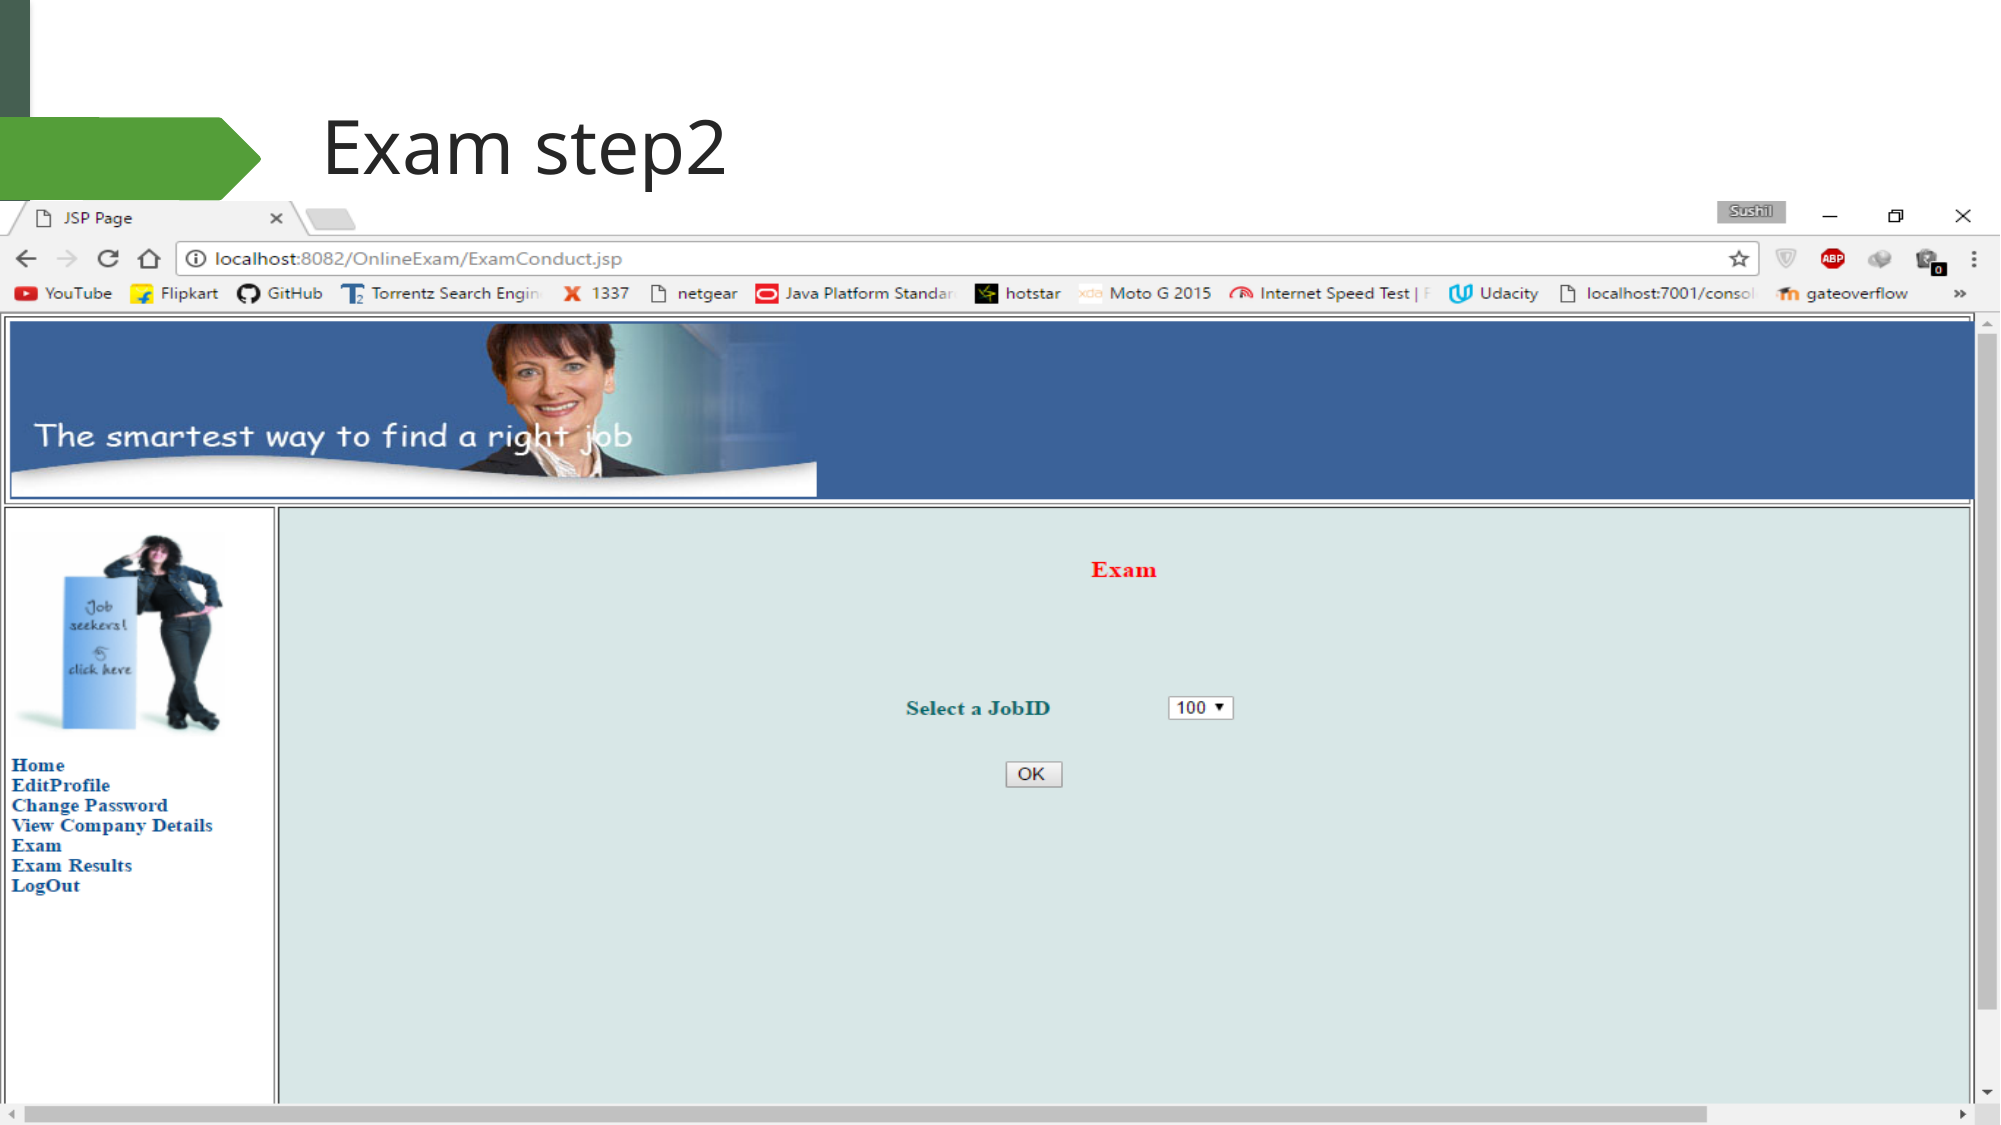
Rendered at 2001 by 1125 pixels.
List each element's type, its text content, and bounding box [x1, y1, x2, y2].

picture [0, 201, 2000, 1125]
text_box Exam step2 [306, 92, 1571, 198]
